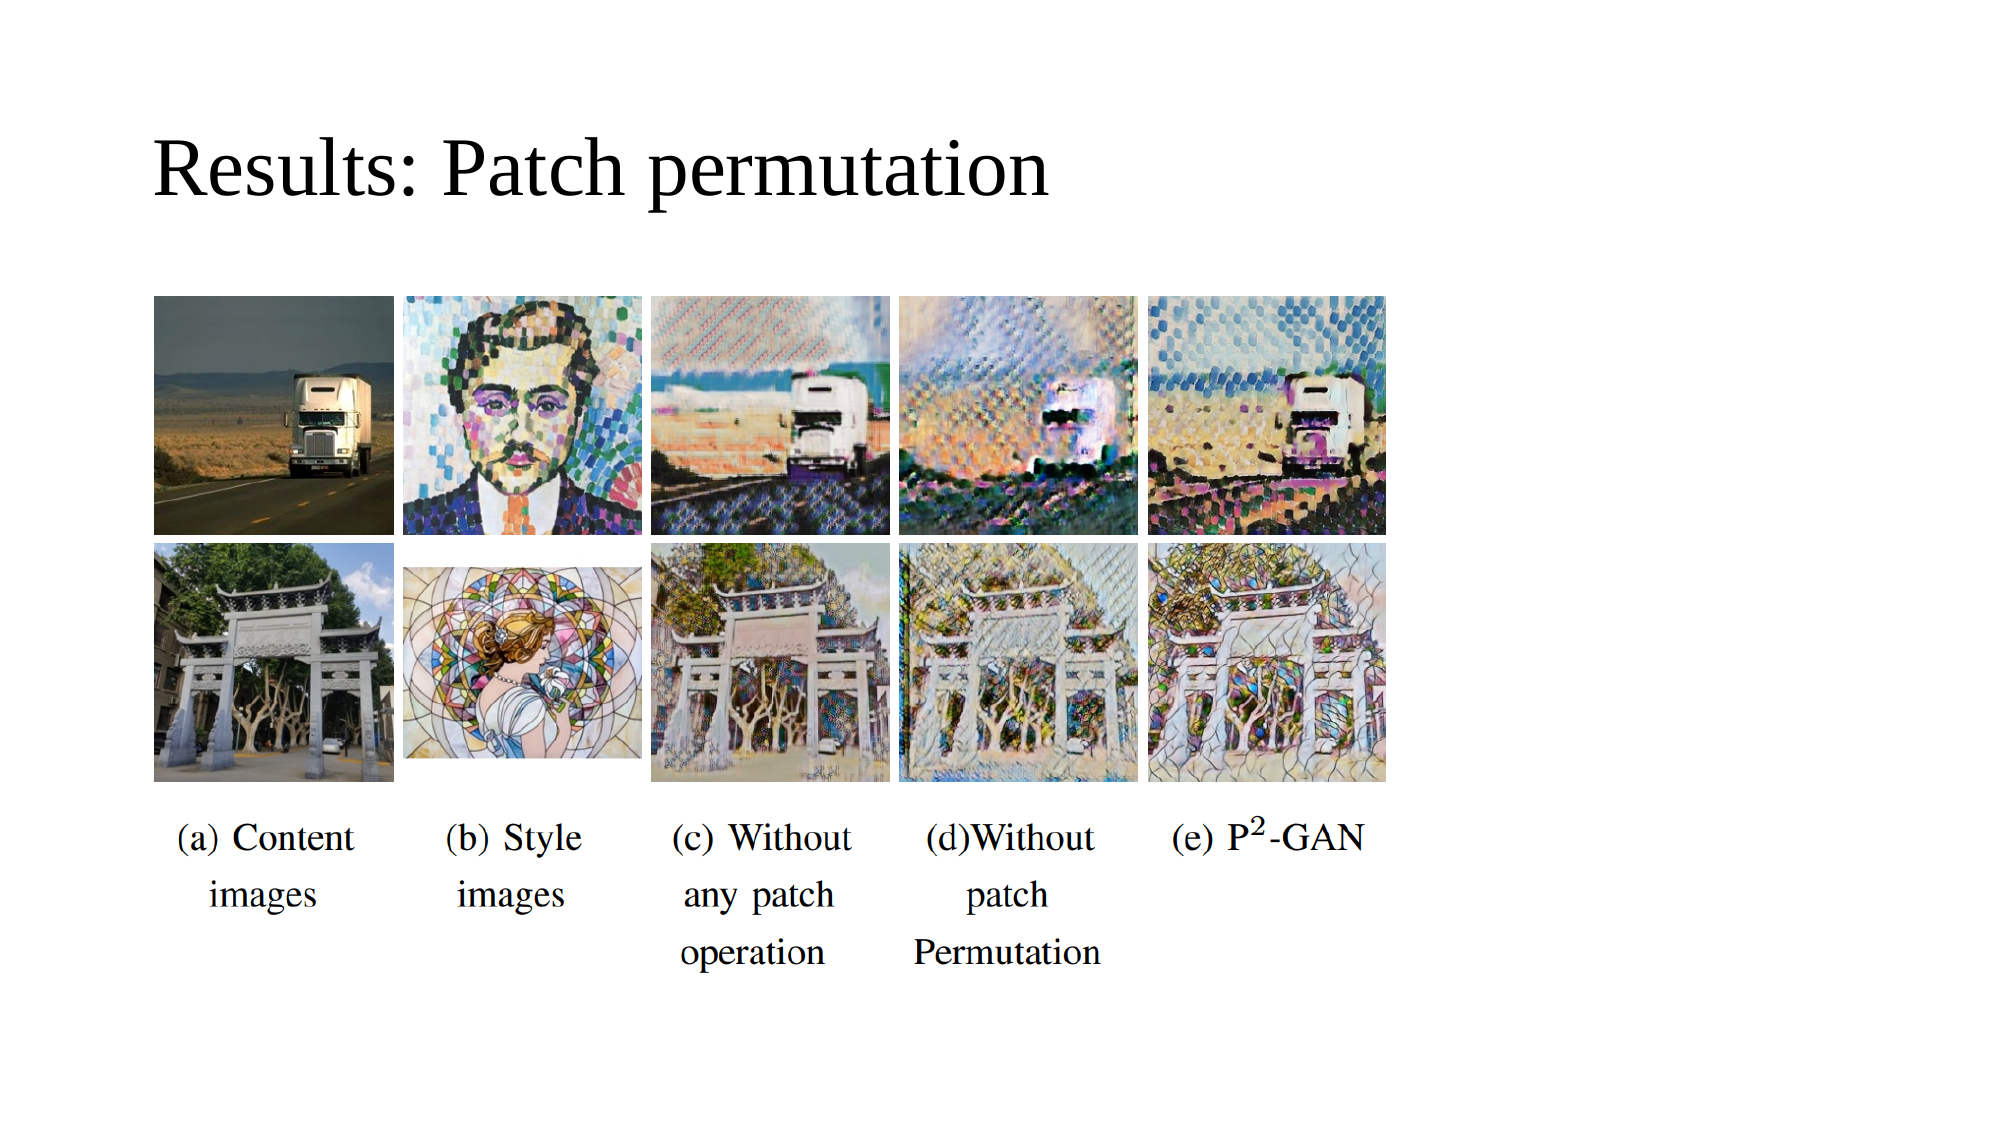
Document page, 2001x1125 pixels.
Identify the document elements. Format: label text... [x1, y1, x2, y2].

picture [108, 243, 1401, 980]
title Results: Patch permutation [137, 59, 1863, 278]
